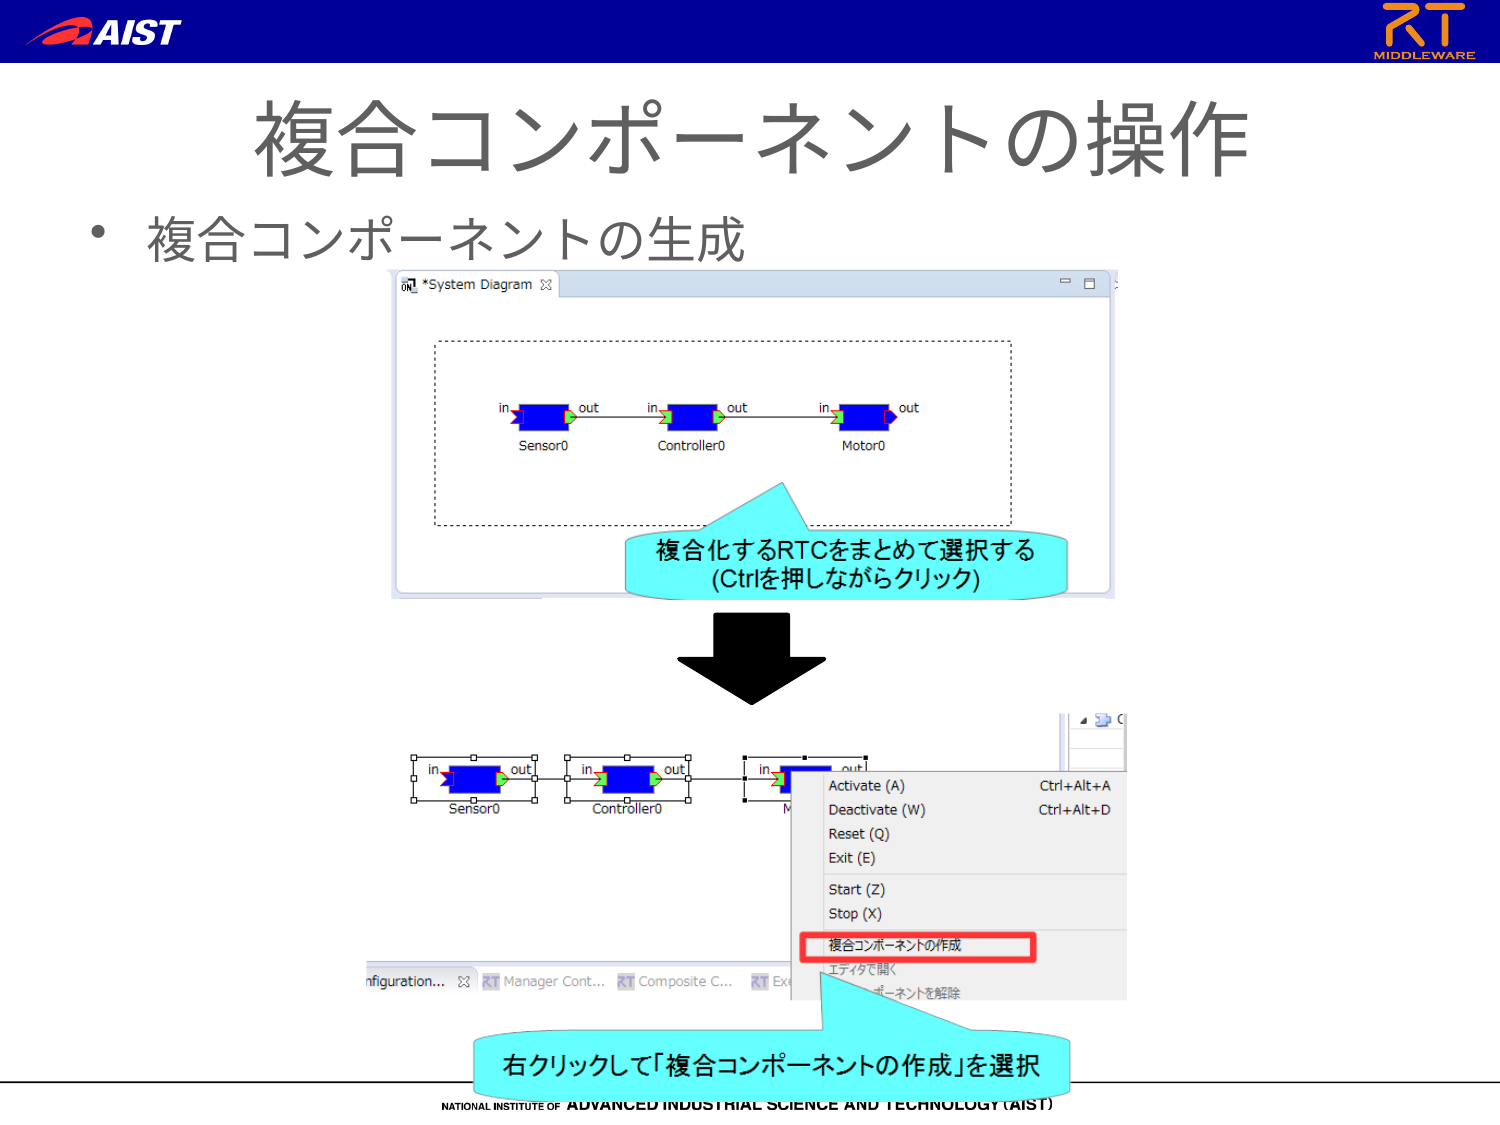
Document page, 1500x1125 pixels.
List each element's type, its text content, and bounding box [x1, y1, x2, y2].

text_box 複合コンポーネントの生成 [75, 212, 1374, 267]
text_box [75, 267, 1374, 1021]
picture [385, 269, 1118, 600]
picture [365, 713, 1127, 1110]
text_box [677, 612, 827, 705]
picture [0, 0, 1500, 63]
title 複合コンポーネントの操作 [29, 66, 1474, 208]
